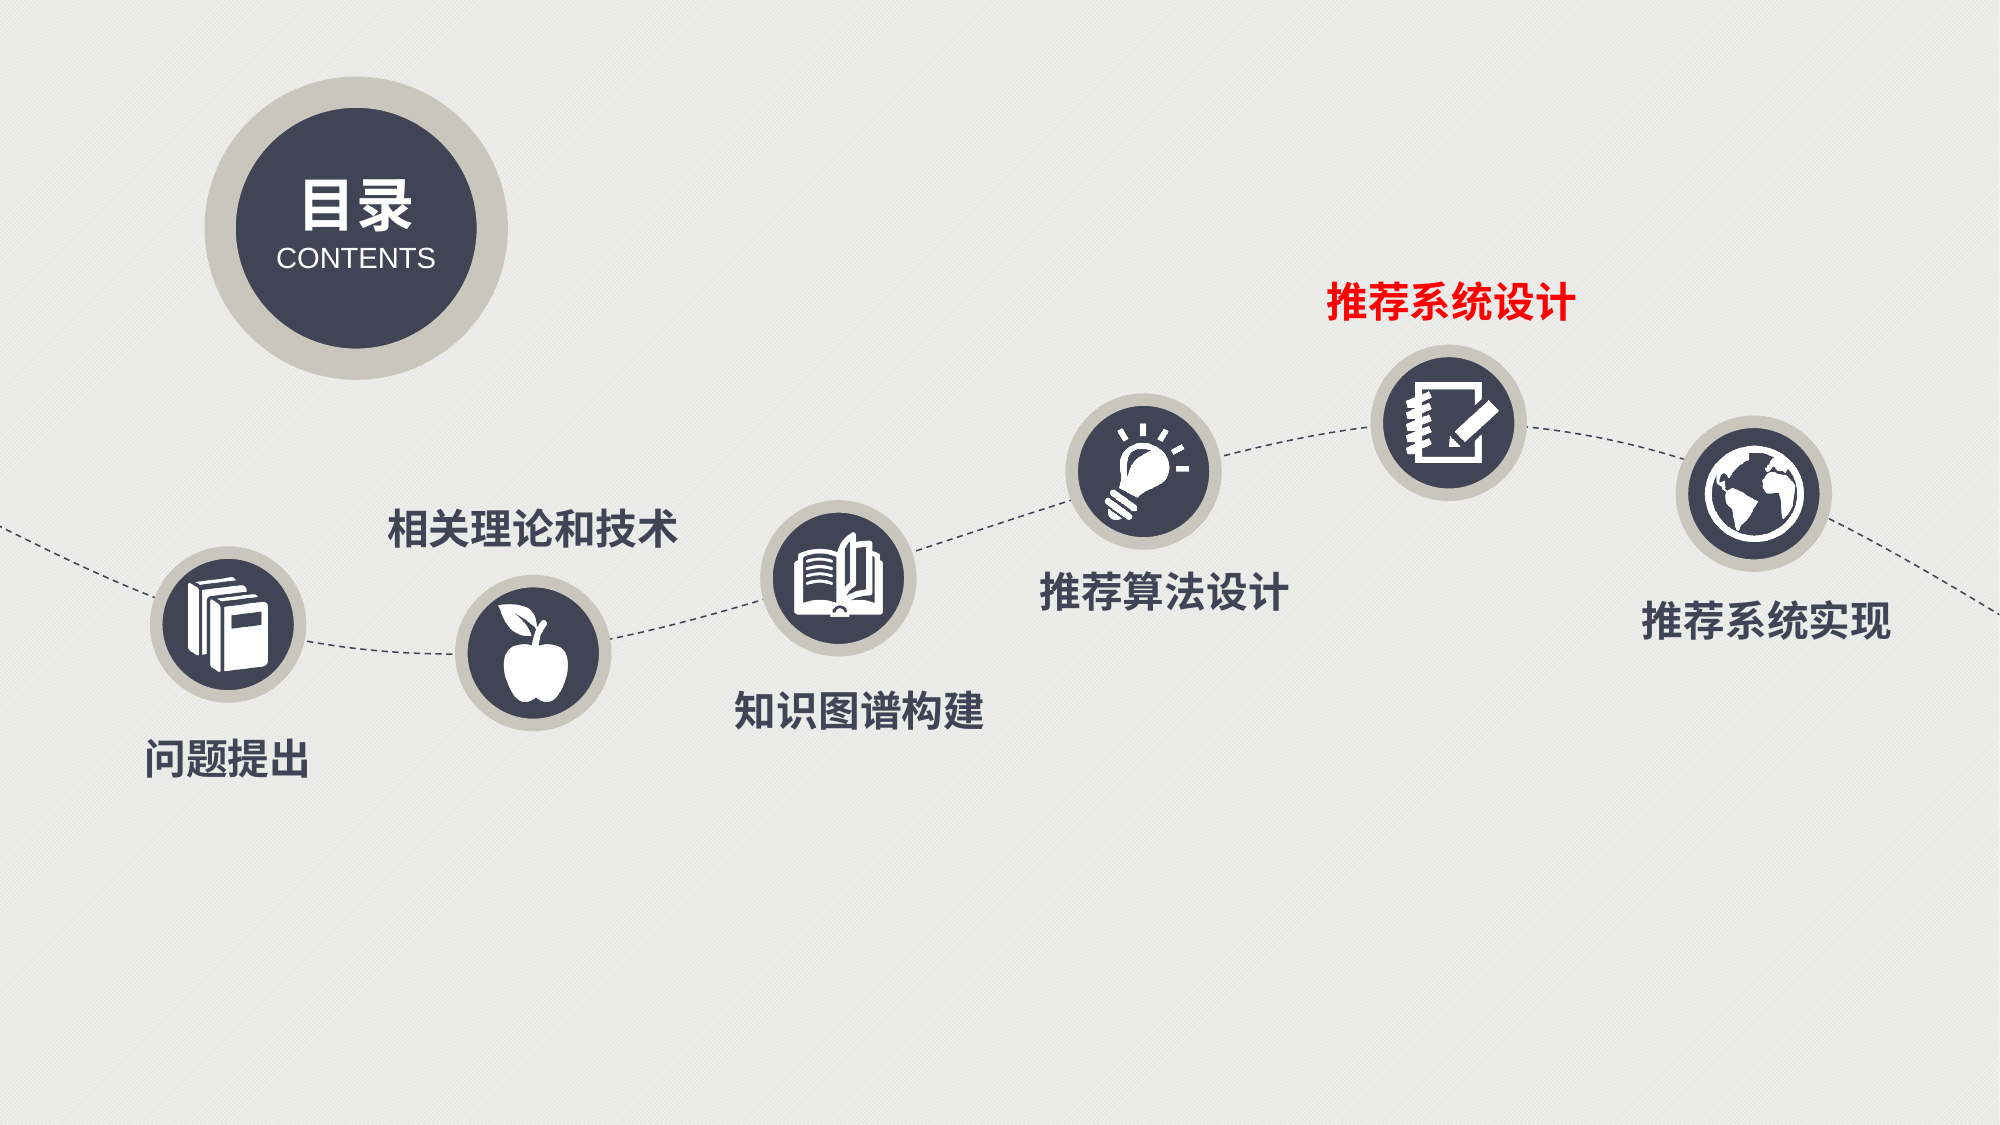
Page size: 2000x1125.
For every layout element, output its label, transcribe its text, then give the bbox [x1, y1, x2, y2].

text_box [766, 506, 911, 651]
text_box 推荐系统实现 [1627, 587, 1908, 653]
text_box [461, 580, 606, 726]
text_box 推荐系统设计 [1311, 268, 1592, 334]
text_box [1681, 421, 1827, 566]
text_box 相关理论和技术 [372, 495, 695, 560]
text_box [155, 552, 301, 697]
text_box 推荐算法设计 [1024, 558, 1305, 624]
text_box 知识图谱构建 [720, 677, 1001, 742]
text_box 问题提出 [129, 725, 327, 790]
text_box [916, 426, 2000, 616]
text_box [1071, 399, 1216, 544]
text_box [1376, 350, 1521, 495]
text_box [219, 91, 493, 365]
text_box [0, 524, 761, 655]
